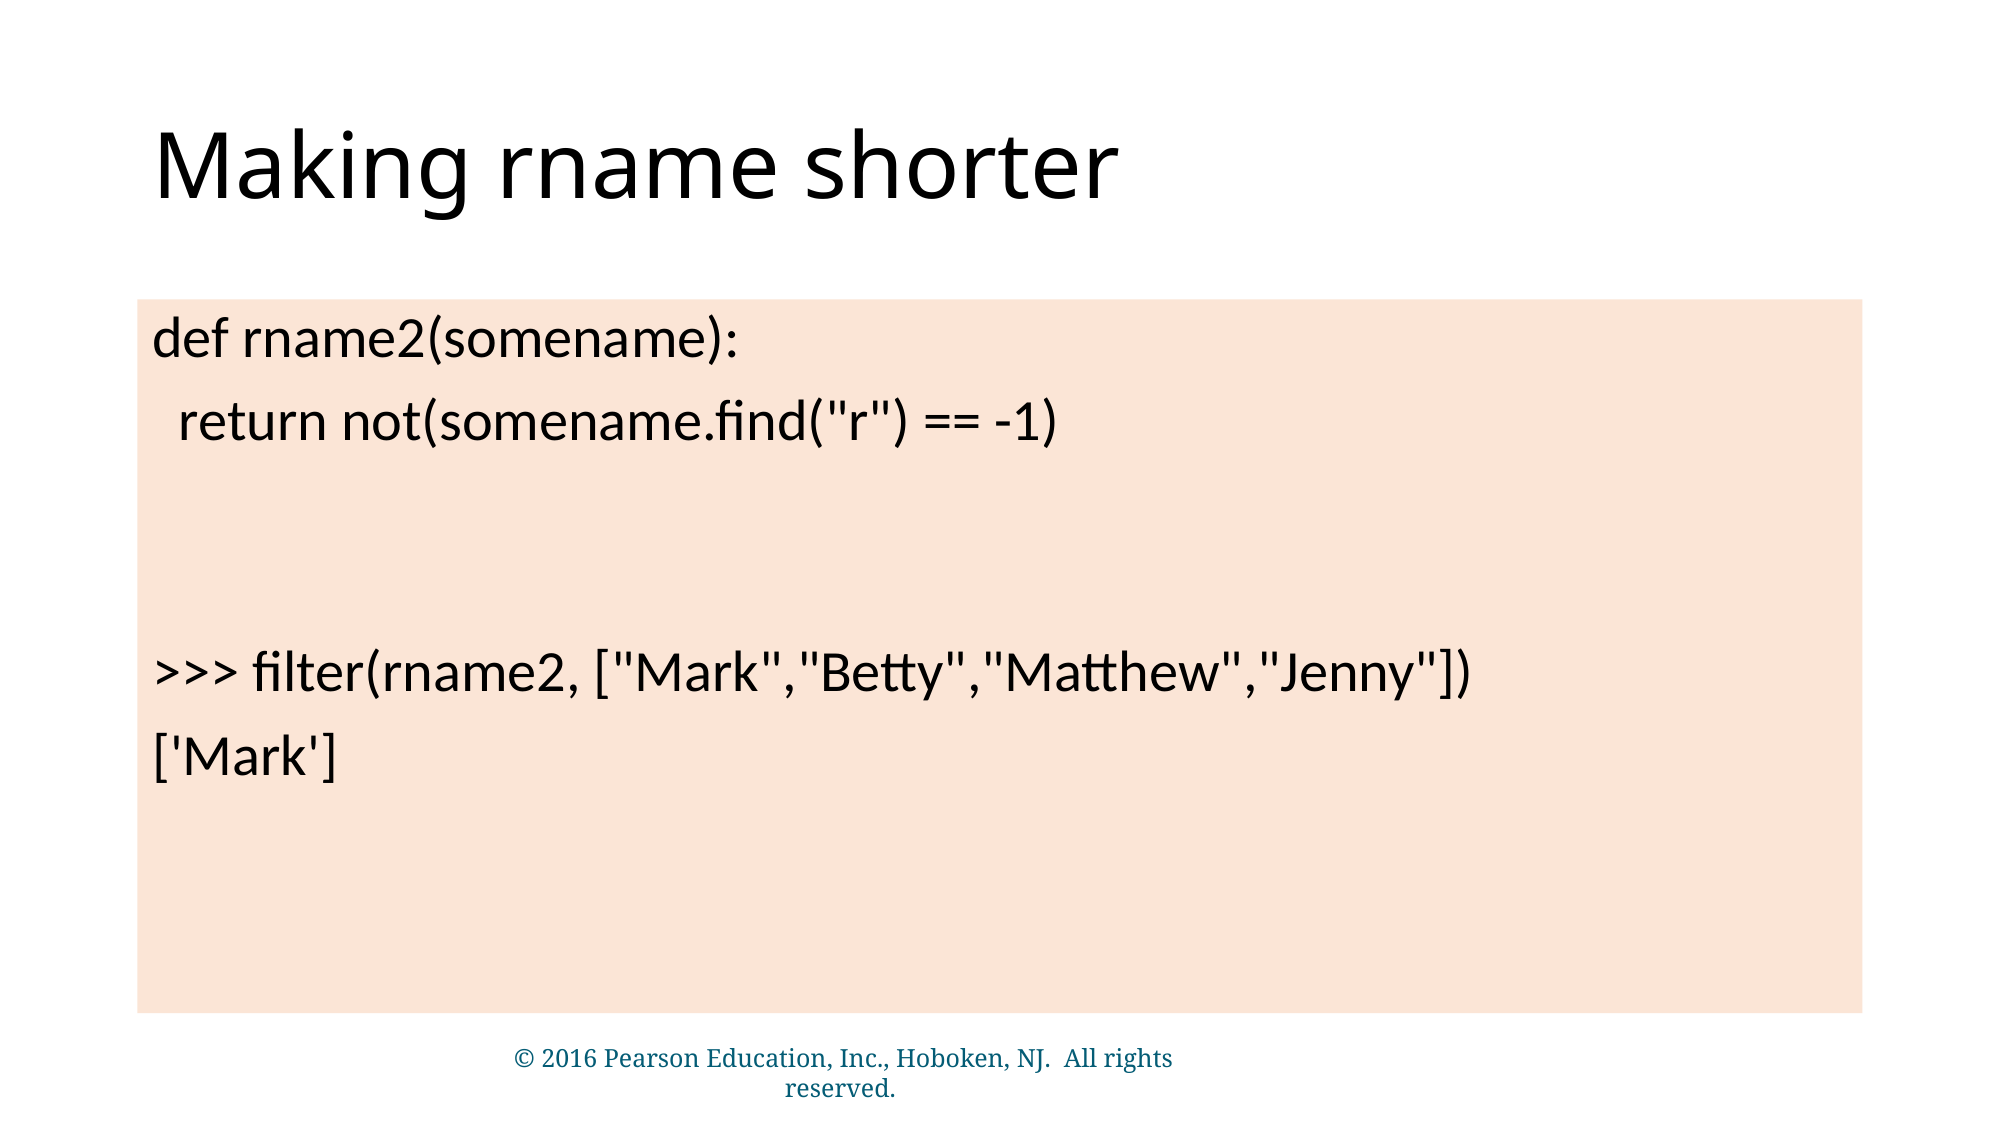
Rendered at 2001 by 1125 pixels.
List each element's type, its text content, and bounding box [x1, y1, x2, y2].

footer © 2016 Pearson Education, Inc., Hoboken, NJ. All rights reserved. [450, 1042, 1238, 1103]
title Making rname shorter [137, 59, 1863, 278]
list def rname2(somename): return not(somename.find("r") == -1) >>> filter(rname2, ["Mark","Betty","Matthew","Jenny"]) ['Mark'] [137, 299, 1863, 1014]
